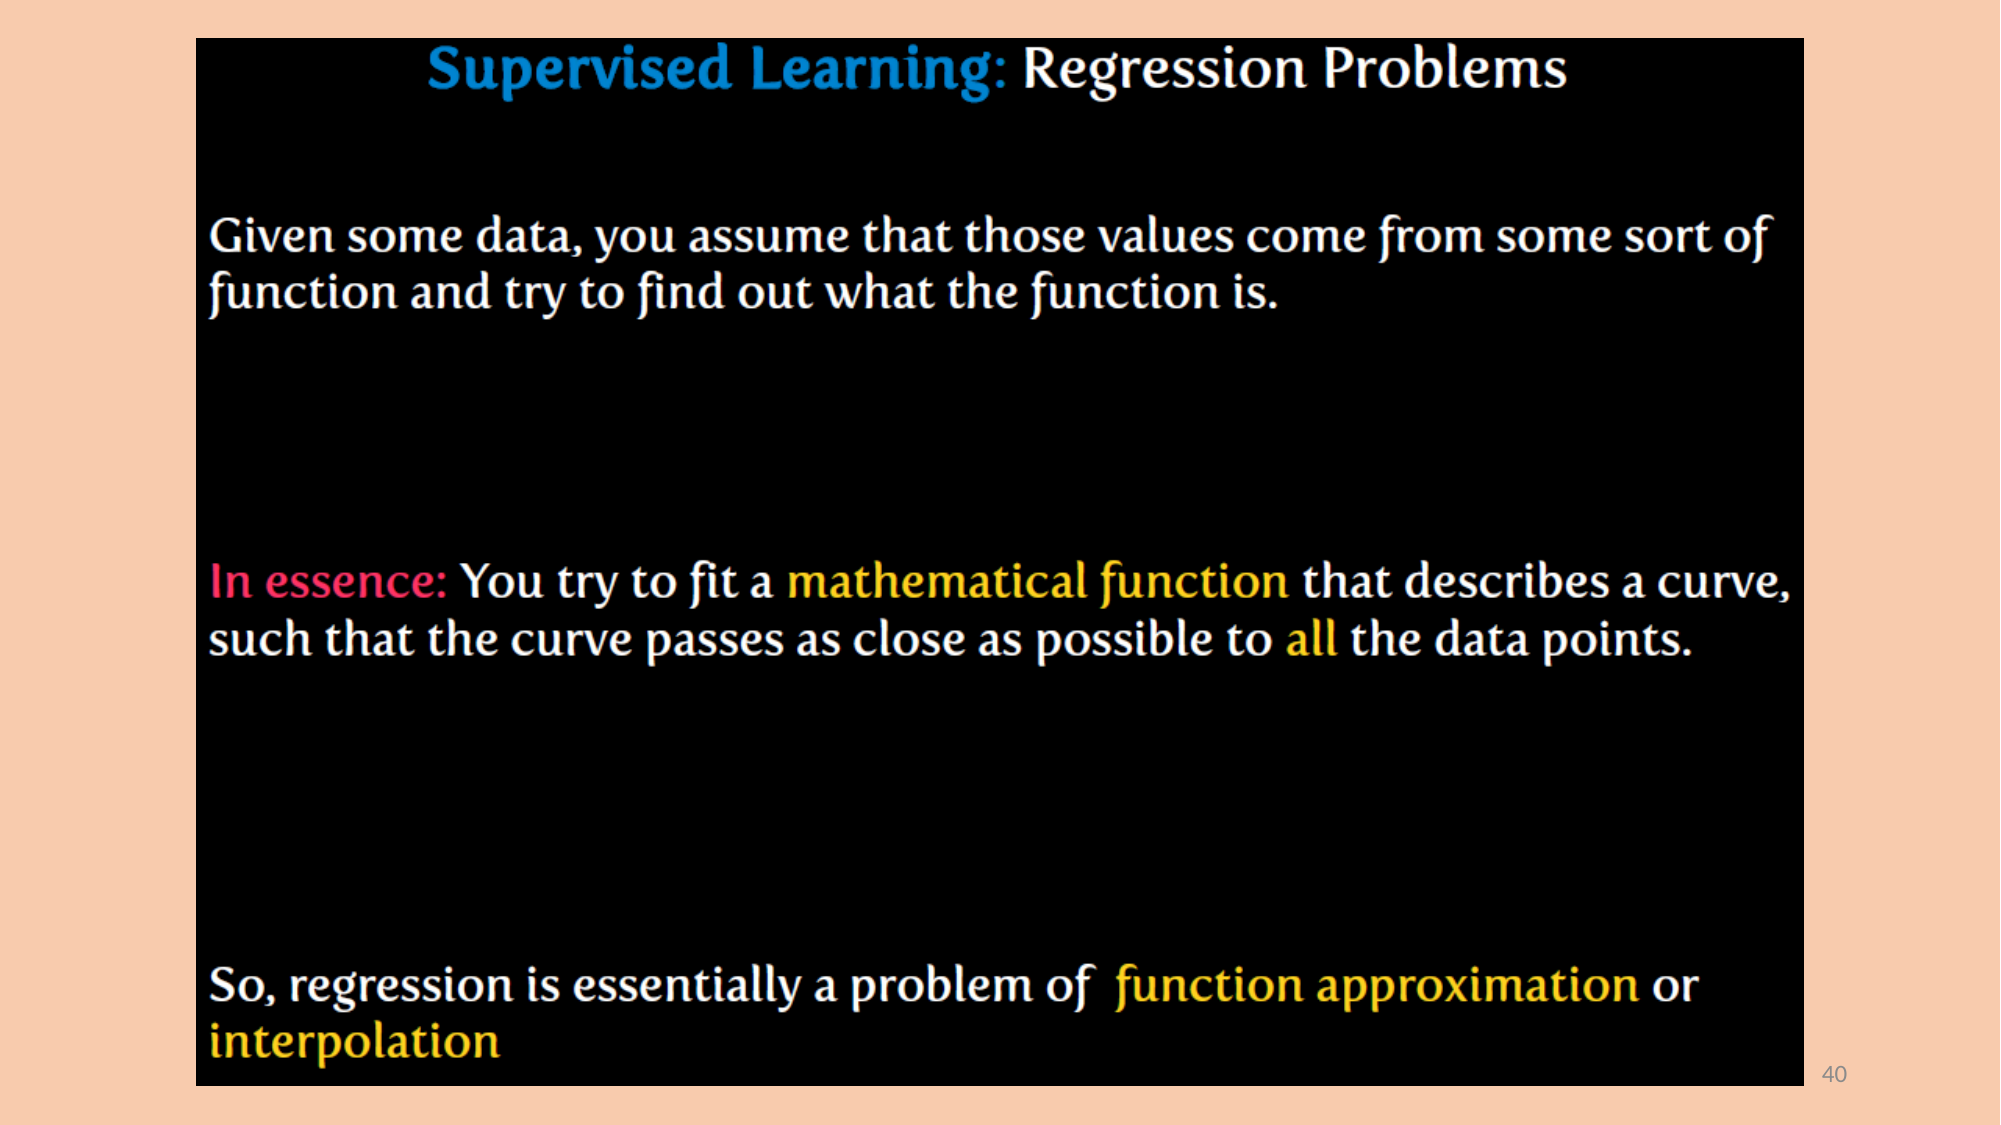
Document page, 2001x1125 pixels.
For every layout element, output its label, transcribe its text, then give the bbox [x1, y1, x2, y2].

slide_number 40 [1412, 1042, 1863, 1103]
picture [196, 38, 1804, 1086]
